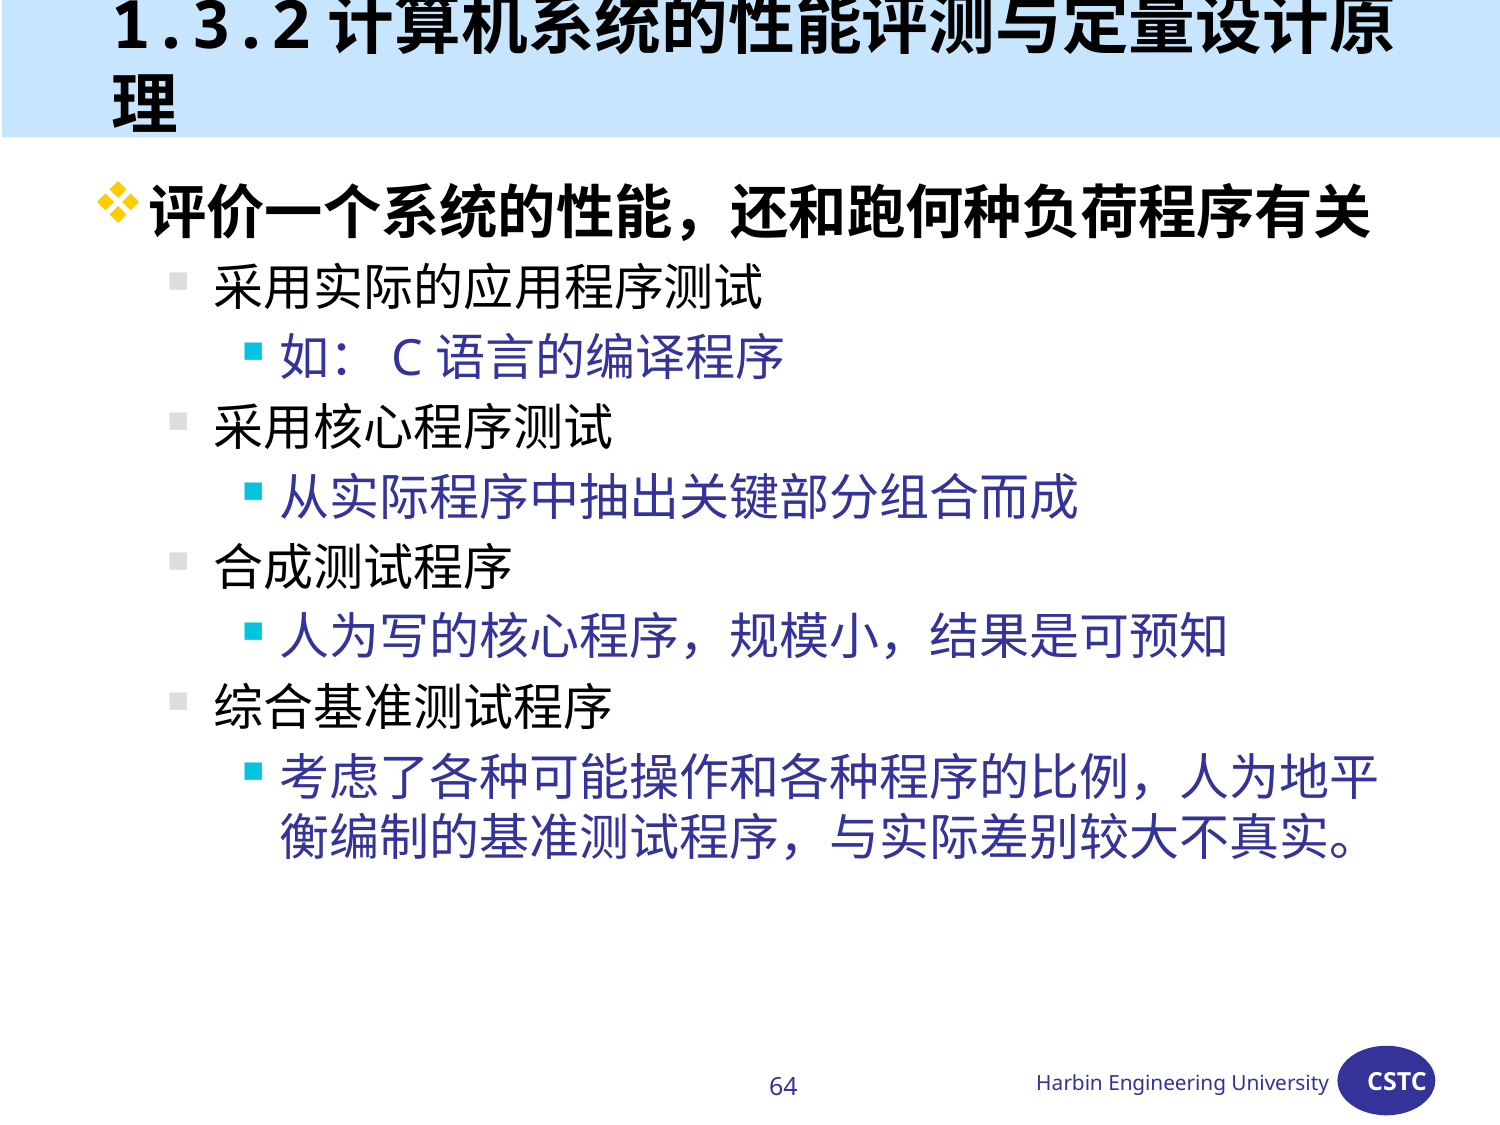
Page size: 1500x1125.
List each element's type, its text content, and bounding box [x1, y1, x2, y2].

slide_number 64 [608, 1062, 959, 1113]
footer Harbin Engineering University [959, 1062, 1344, 1113]
list 评价一个系统的性能，还和跑何种负荷程序有关 采用实际的应用程序测试 如：C语言的编译程序 采用核心程序测试 从实际程序中抽出关键部分组合而成 合成测试程序 人为写的核心程序，规模小，结果是可预知 综合基准测试程序 考虑了各种可能操作和各种程序的比例，人为地平衡编制的基准测试程序，与实际差别较大不真实。 [76, 167, 1428, 981]
title 1.3.2计算机系统的性能评测与定量设计原理 [96, 11, 1435, 112]
